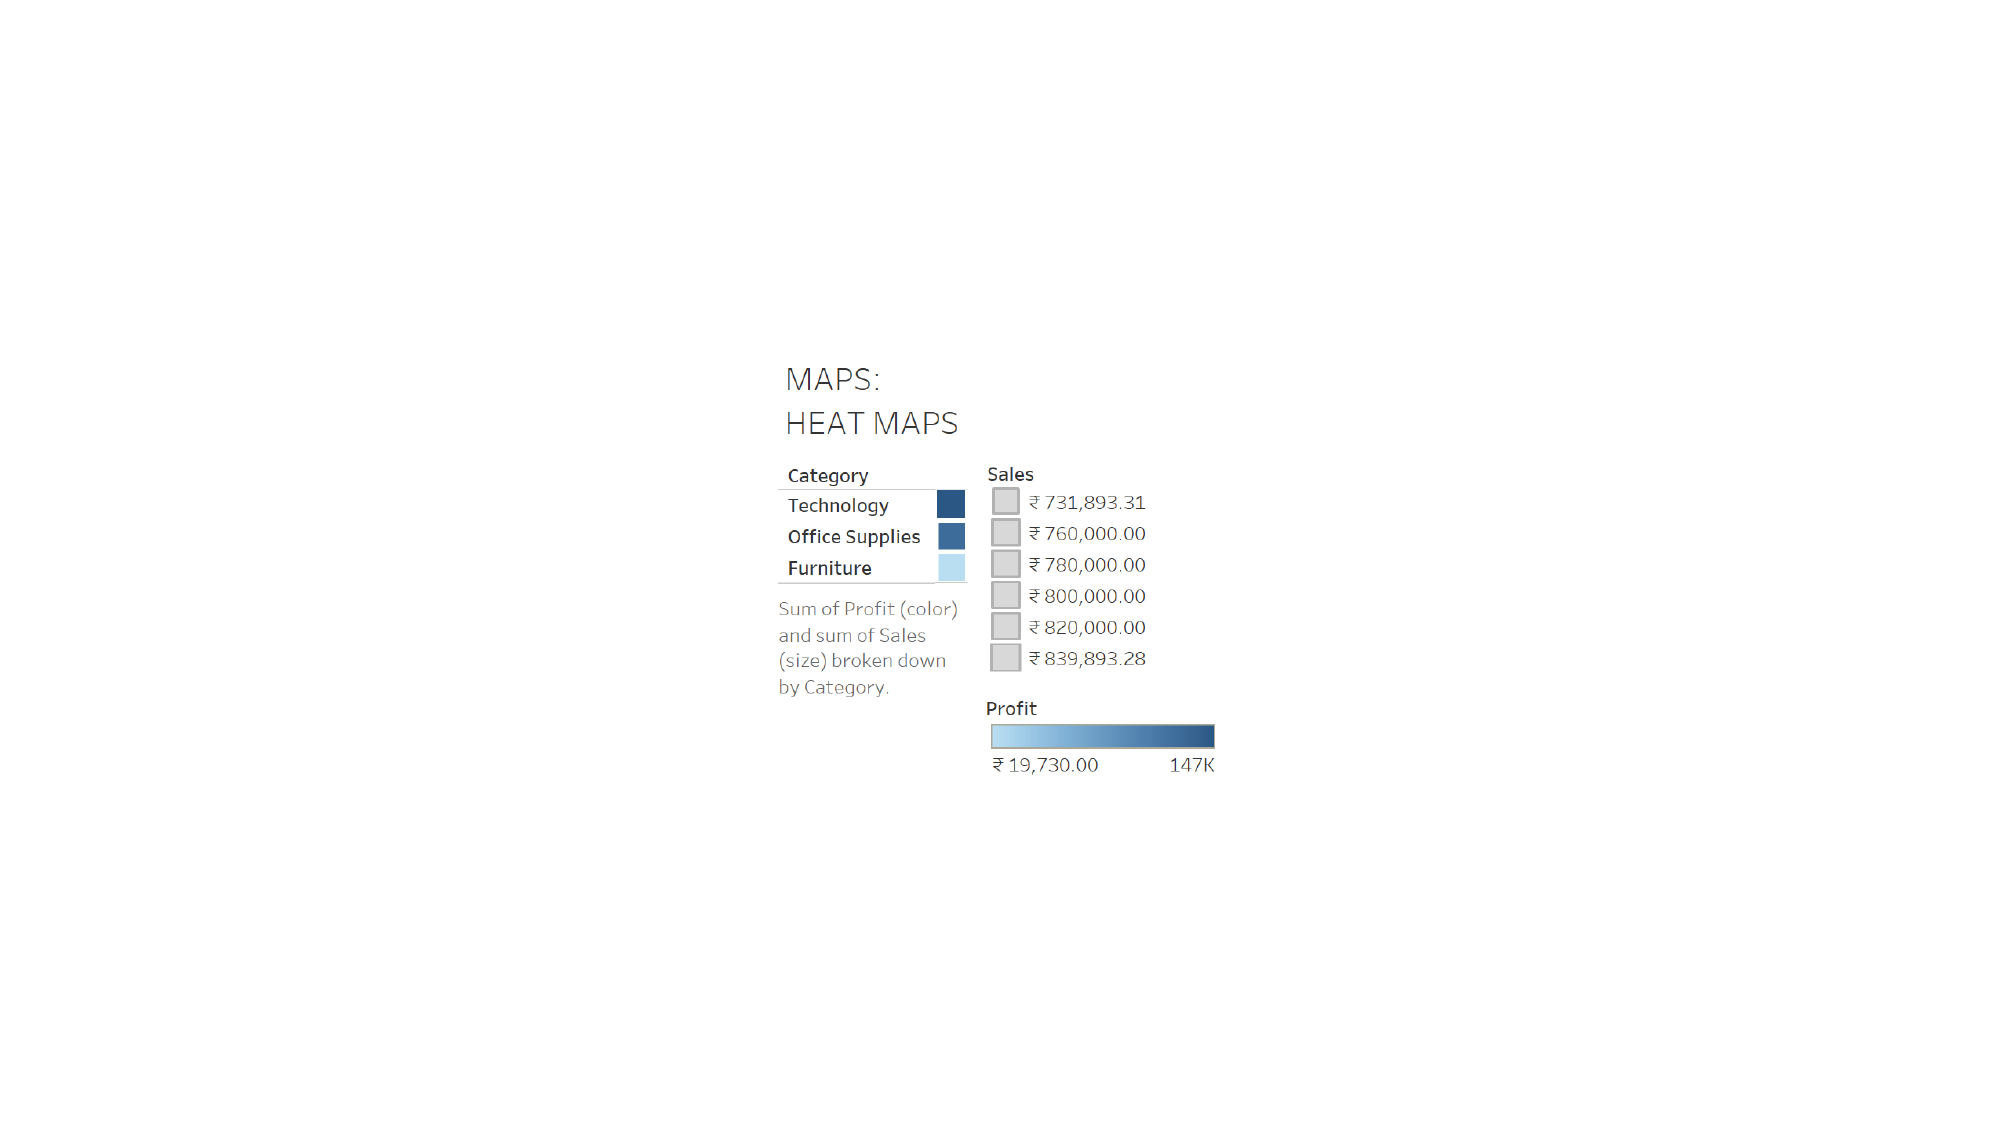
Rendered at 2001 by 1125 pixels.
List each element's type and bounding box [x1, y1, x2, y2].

picture [778, 346, 1222, 779]
